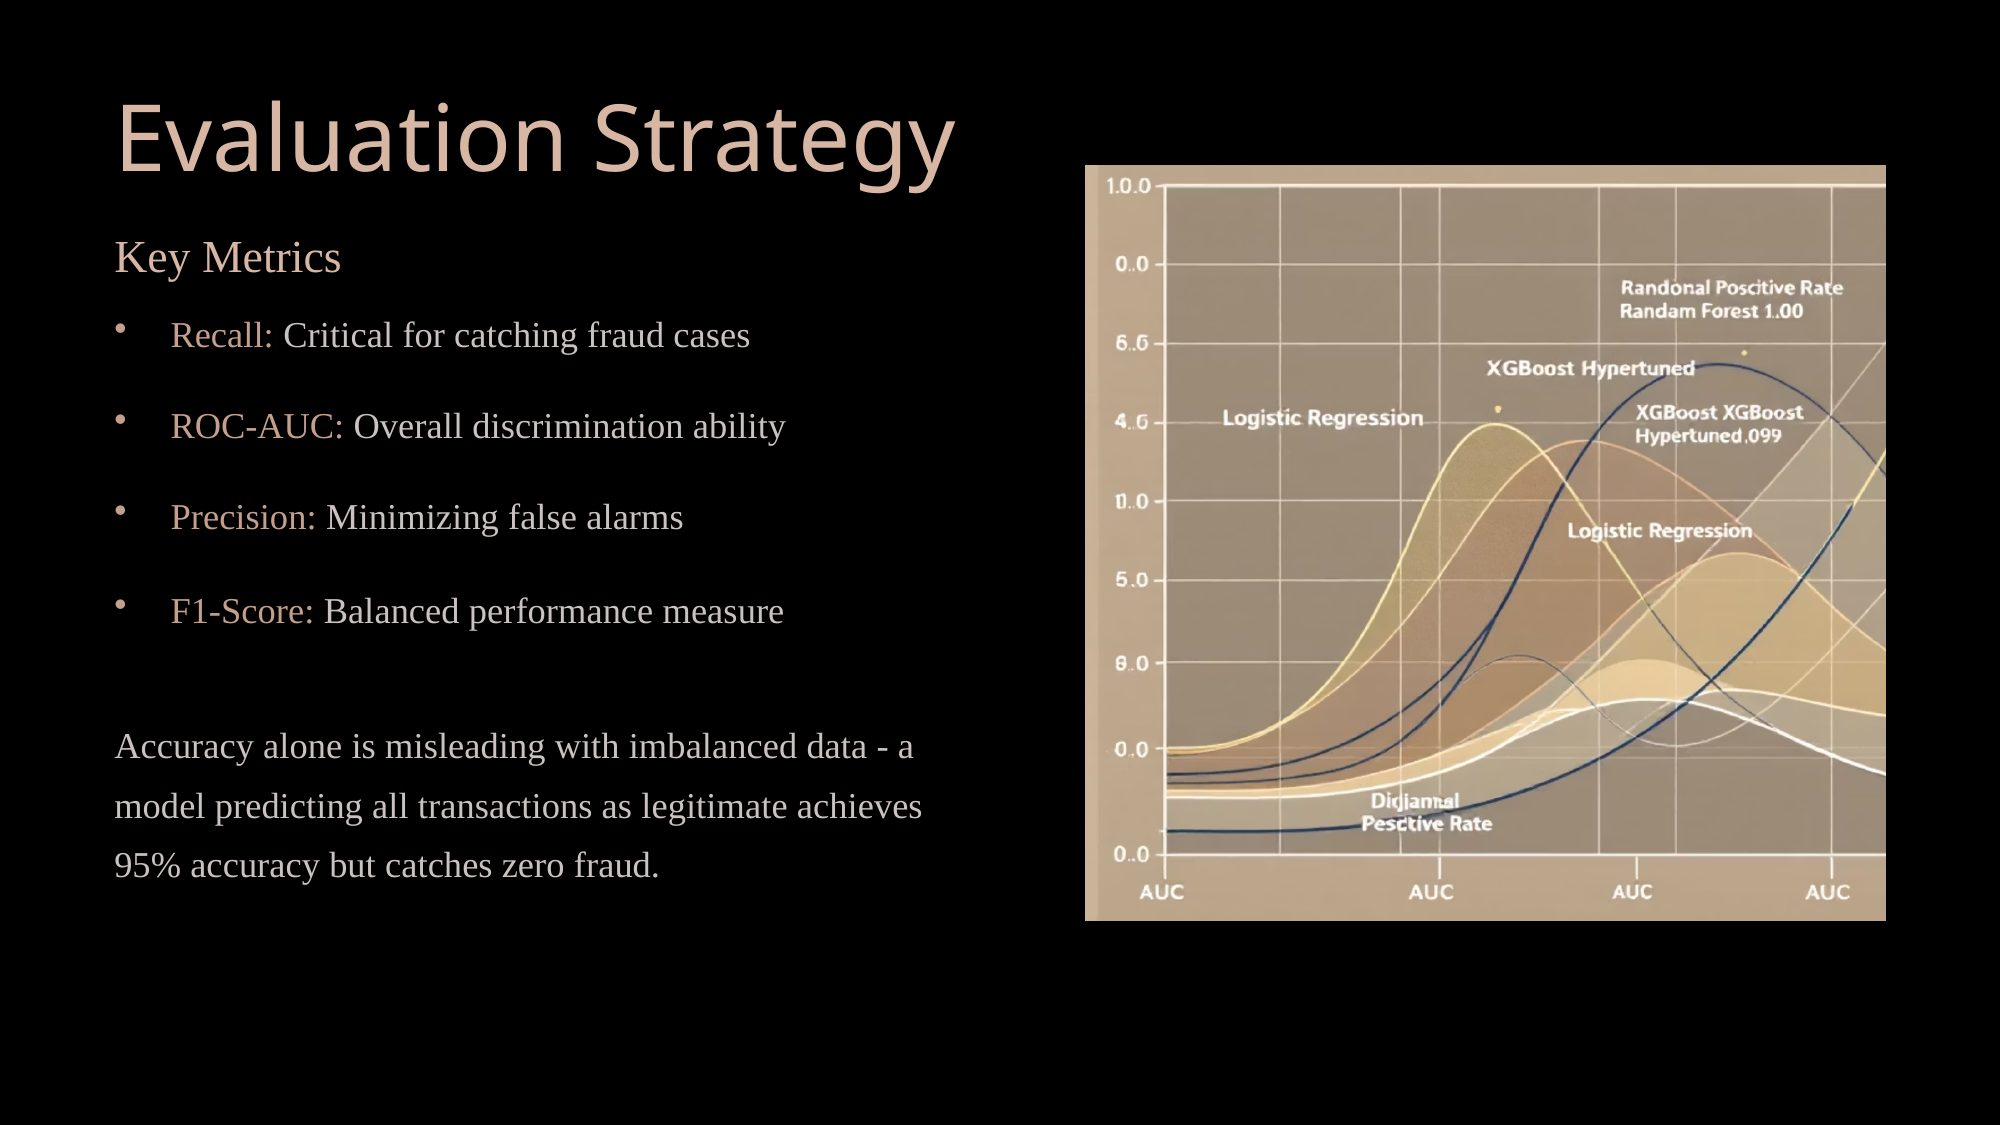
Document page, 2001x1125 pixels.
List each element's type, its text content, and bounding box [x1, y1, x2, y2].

picture [1085, 165, 1886, 921]
text_box Evaluation Strategy [114, 74, 1045, 191]
text_box Key Metrics [114, 224, 580, 283]
text_box Precision: Minimizing false alarms [114, 477, 1000, 538]
text_box ROC-AUC: Overall discrimination ability [114, 386, 1000, 447]
text_box Accuracy alone is misleading with imbalanced data - a model predicting all transactions as legitimate achieves 95% accuracy but catches zero fraud. [114, 706, 1000, 901]
text_box F1-Score: Balanced performance measure [114, 571, 1000, 631]
text_box Recall: Critical for catching fraud cases [114, 295, 1000, 356]
